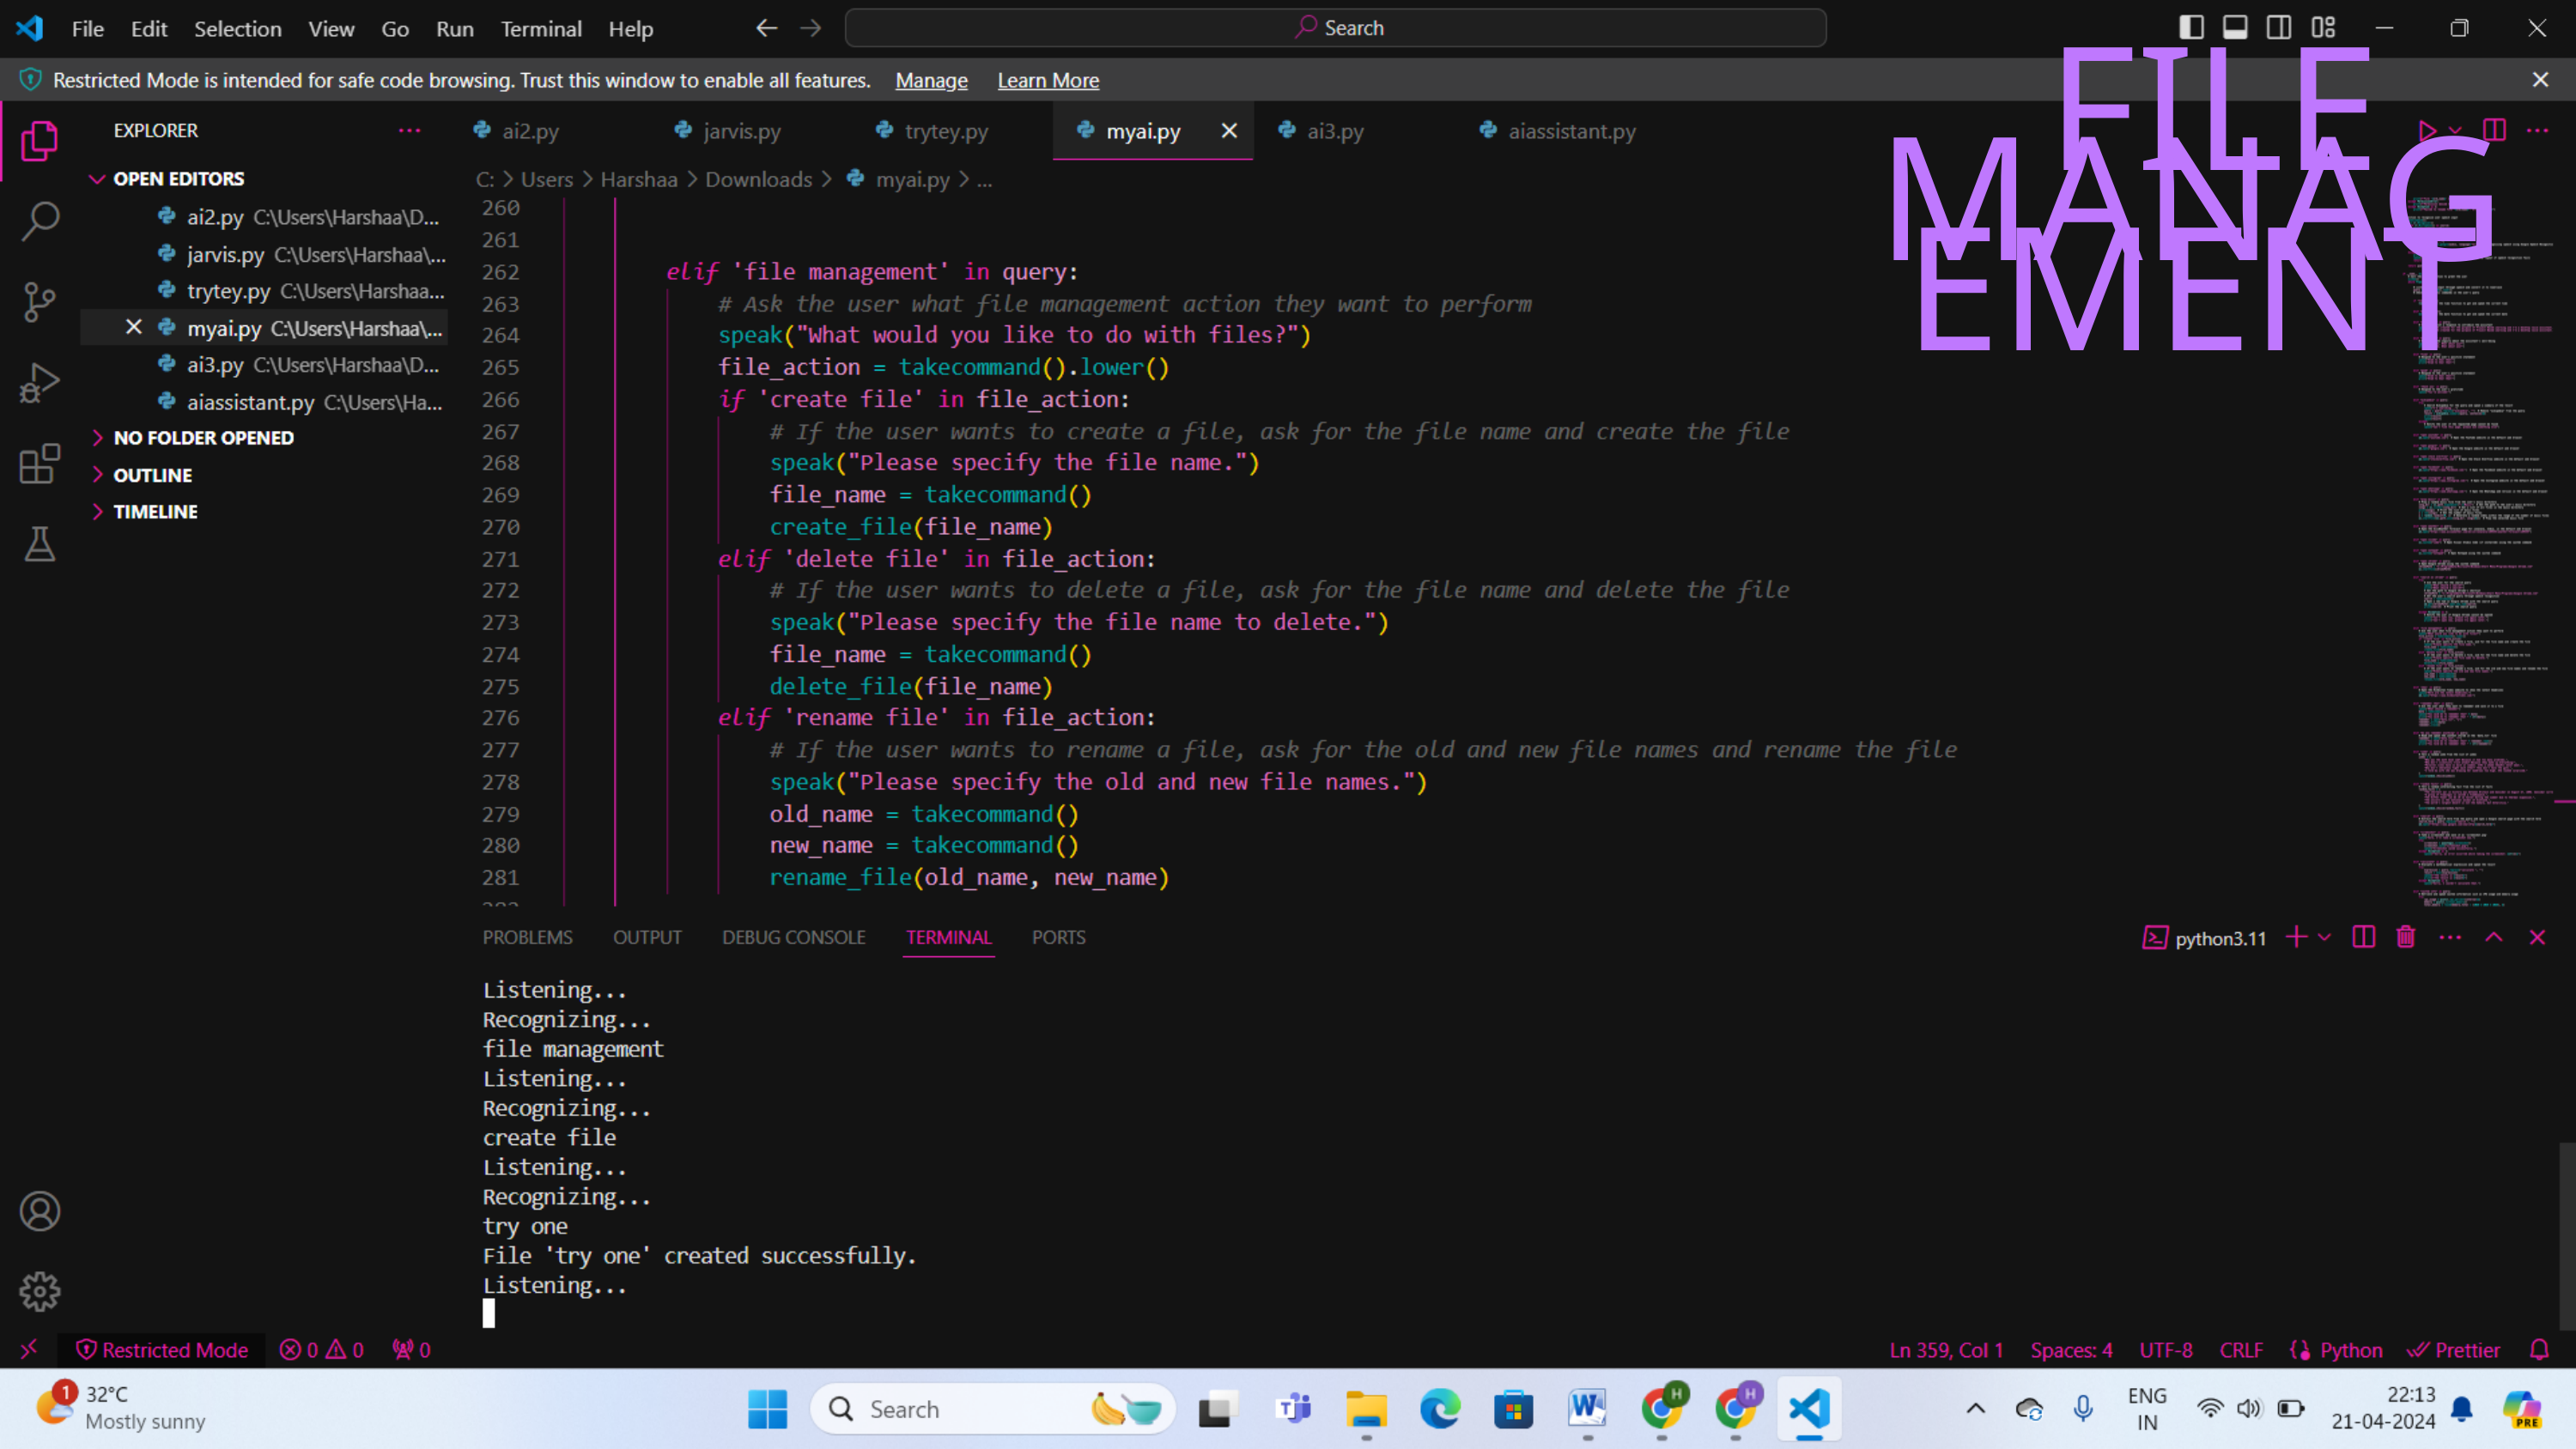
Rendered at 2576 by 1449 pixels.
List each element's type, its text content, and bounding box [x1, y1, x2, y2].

text_box [0, 0, 2576, 1449]
text_box FILE MANAGEMENT [1868, 114, 2516, 385]
